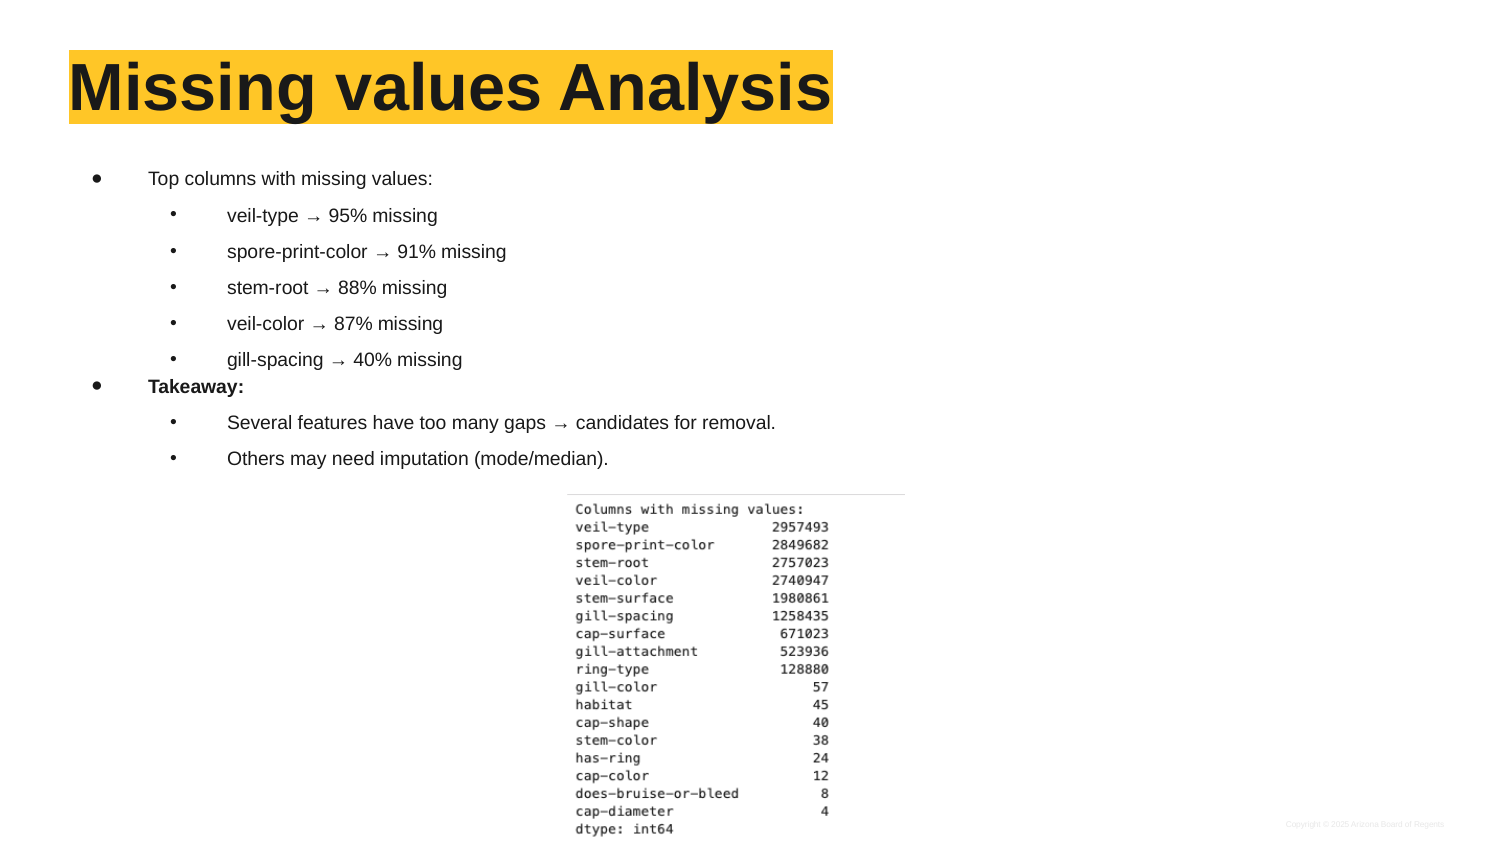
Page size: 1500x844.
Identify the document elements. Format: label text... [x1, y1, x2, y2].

list Top columns with missing values: veil-type → 95% missing spore-print-color → 91% missing stem-root → 88% missing veil-color → 87% missing gill-spacing → 40% missing Takeaway: Several features have too many gaps → candidates for removal. Others may need imputation (mode/median). [69, 163, 1426, 474]
picture [516, 494, 905, 844]
title Missing values Analysis [68, 52, 1426, 126]
